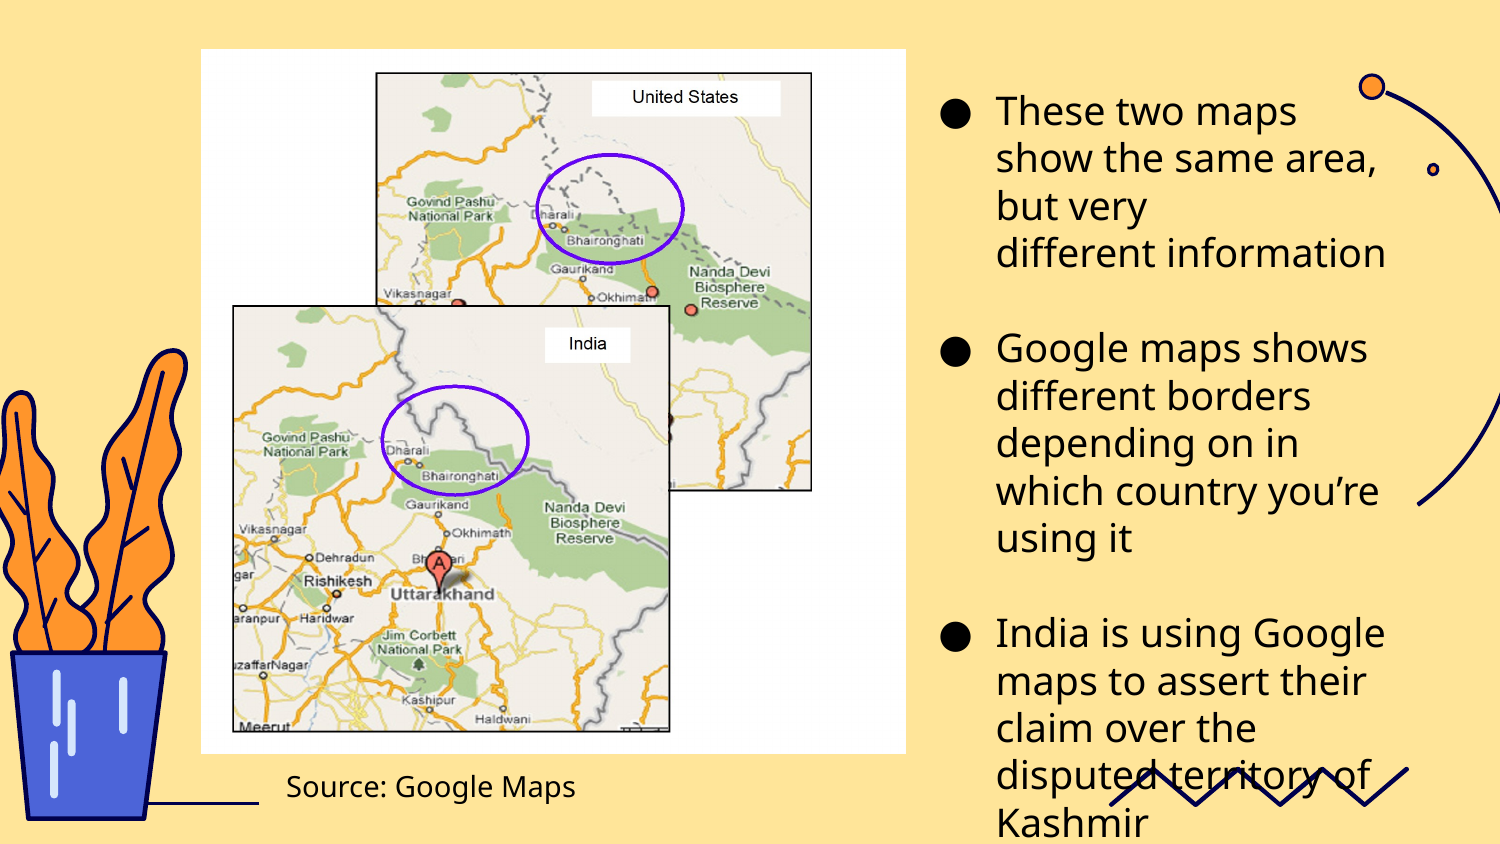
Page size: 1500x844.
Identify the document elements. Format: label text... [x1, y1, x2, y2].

text_box Source: Google Maps [270, 763, 682, 819]
text_box These two maps show the same area, but very different information Google maps shows different borders depending on in which country you’re using it India is using Google maps to assert their claim over the disputed territory of Kashmir [905, 70, 1415, 844]
picture [201, 49, 906, 754]
